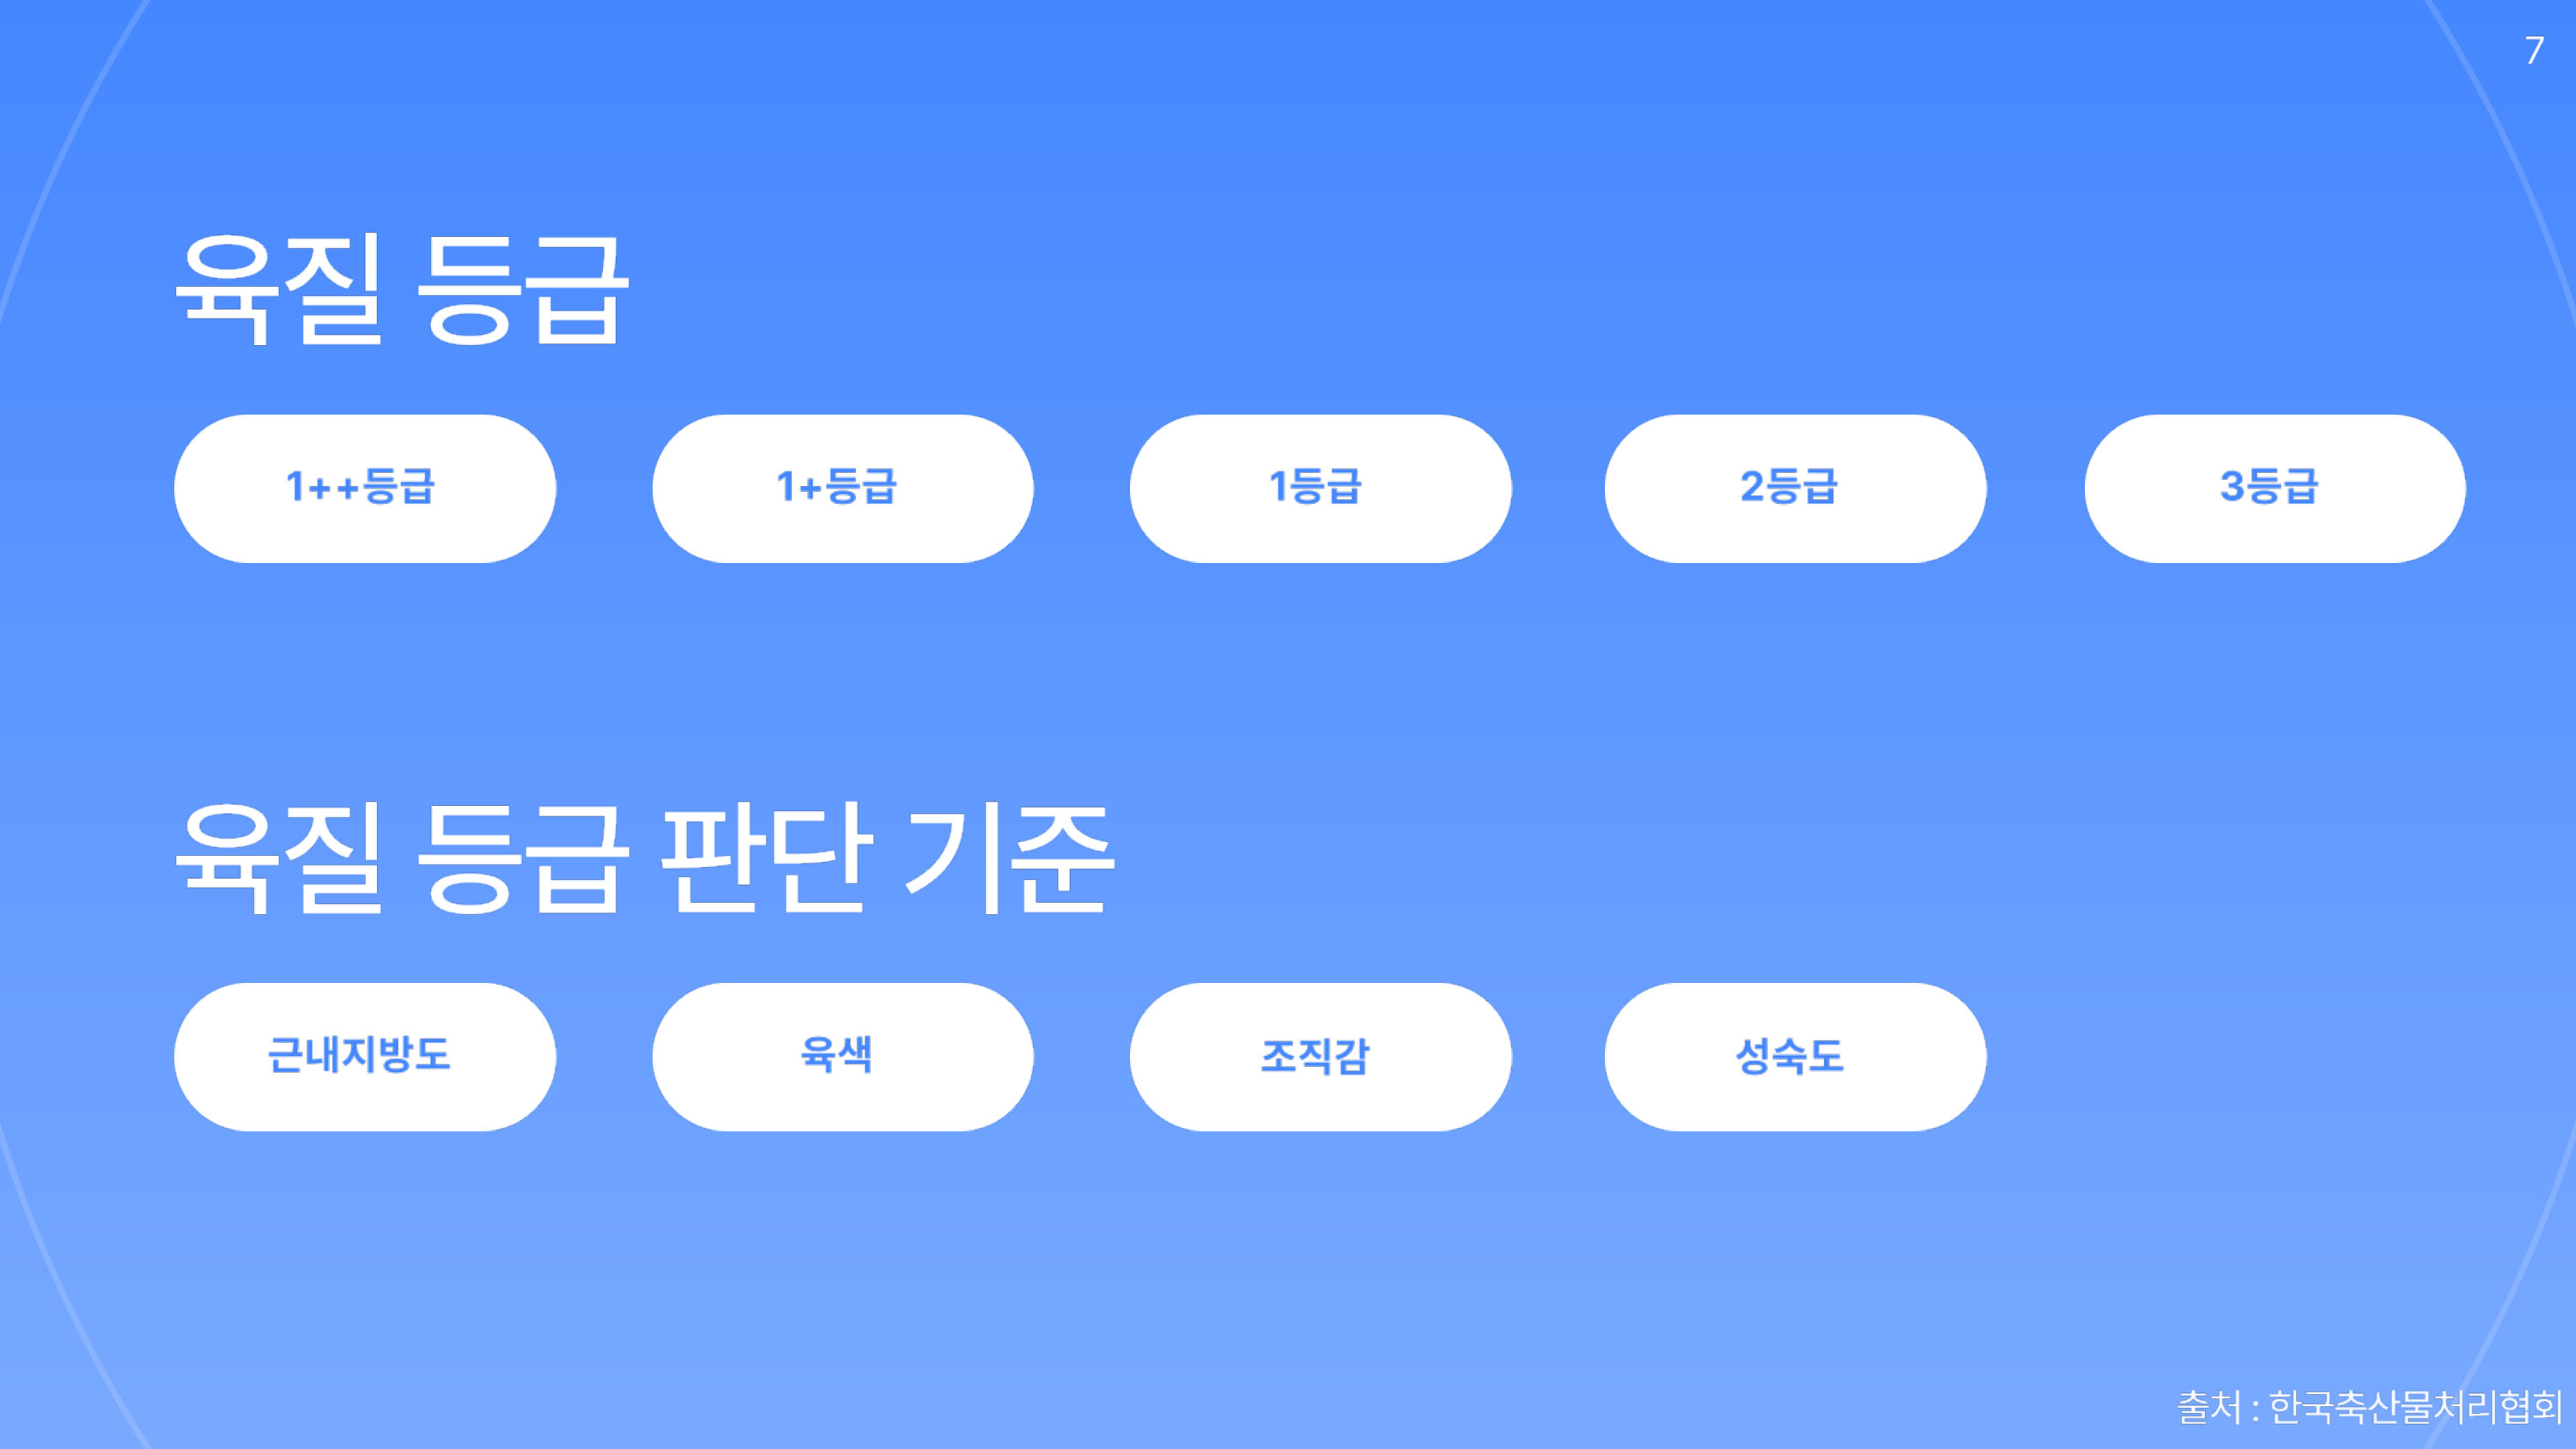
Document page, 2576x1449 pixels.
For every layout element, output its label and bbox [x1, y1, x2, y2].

picture [131, 149, 1002, 551]
text_box [174, 983, 557, 1132]
picture [131, 718, 1480, 1122]
text_box [652, 983, 1035, 1132]
text_box [1605, 415, 1988, 563]
picture [1097, 438, 1480, 551]
picture [186, 1008, 525, 1119]
text_box [1130, 983, 1513, 1132]
text_box [1130, 415, 1513, 563]
picture [1575, 438, 1955, 551]
picture [2055, 438, 2434, 551]
text_box [1605, 983, 1988, 1132]
picture [1919, 0, 2576, 112]
text_box [652, 415, 1035, 563]
picture [1618, 1007, 1933, 1122]
text_box [174, 415, 557, 563]
picture [2140, 1366, 2576, 1449]
text_box [2084, 415, 2467, 563]
text_box [0, 0, 2576, 1449]
